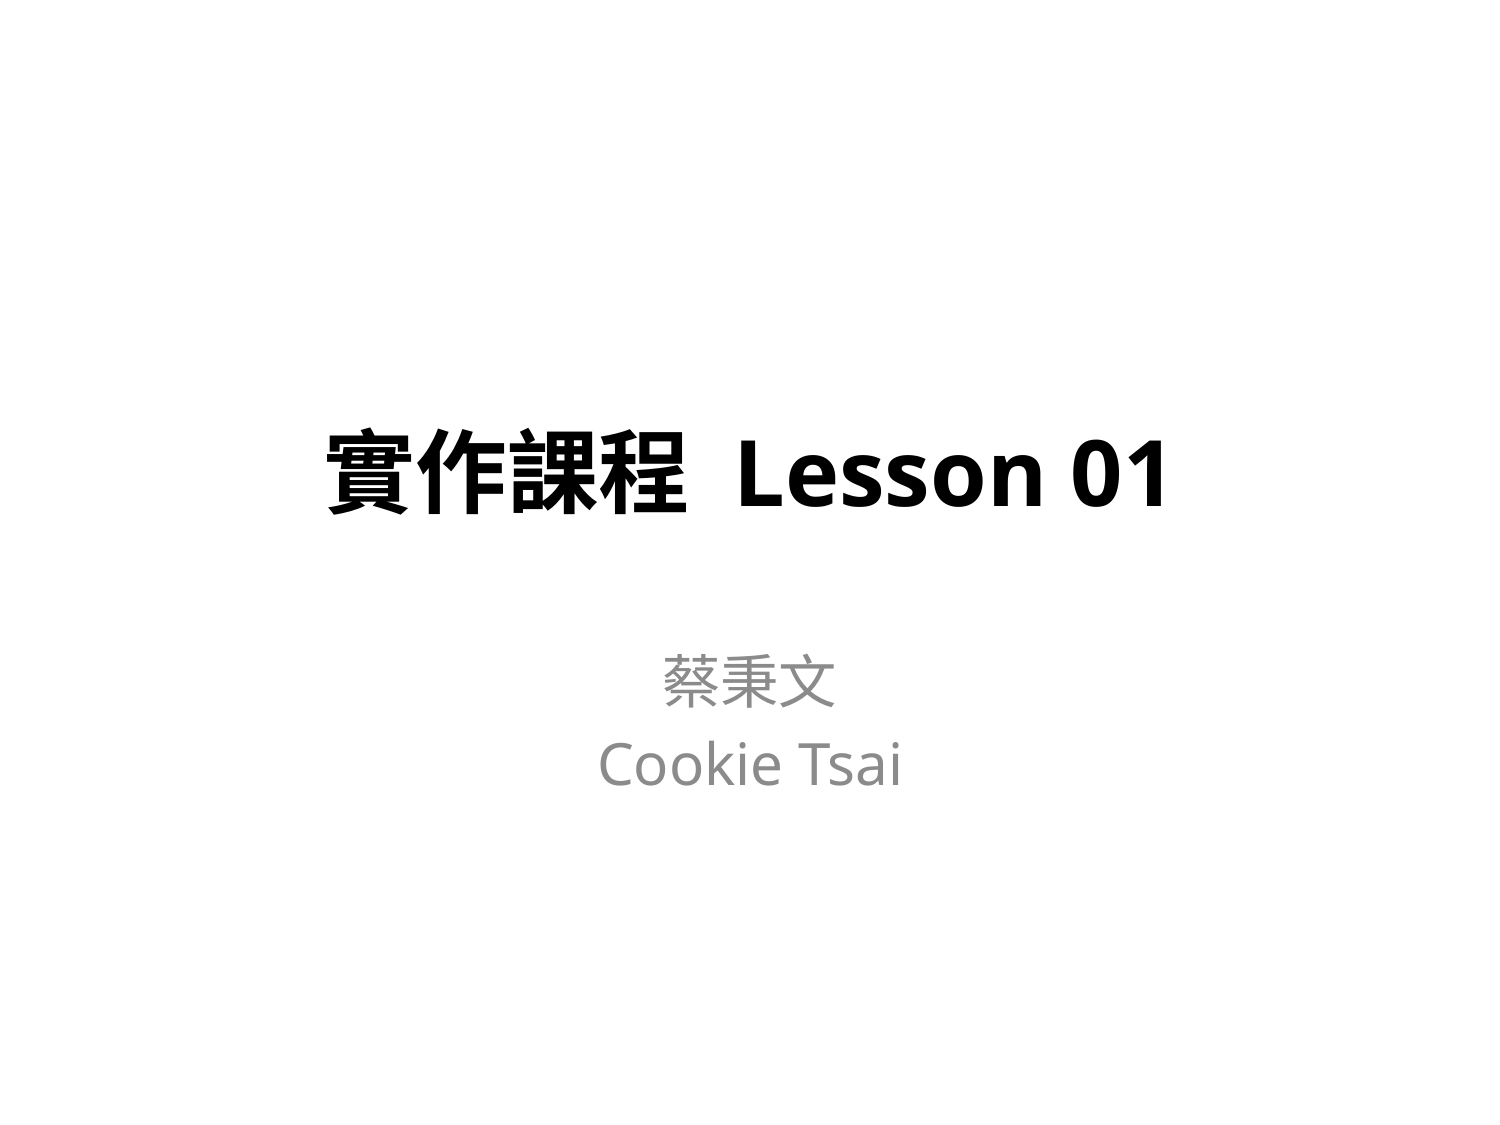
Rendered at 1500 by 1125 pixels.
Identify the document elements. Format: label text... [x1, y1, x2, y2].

title 實作課程 Lesson 01 [112, 349, 1388, 591]
subtitle 蔡秉文 Cookie Tsai [225, 637, 1275, 925]
